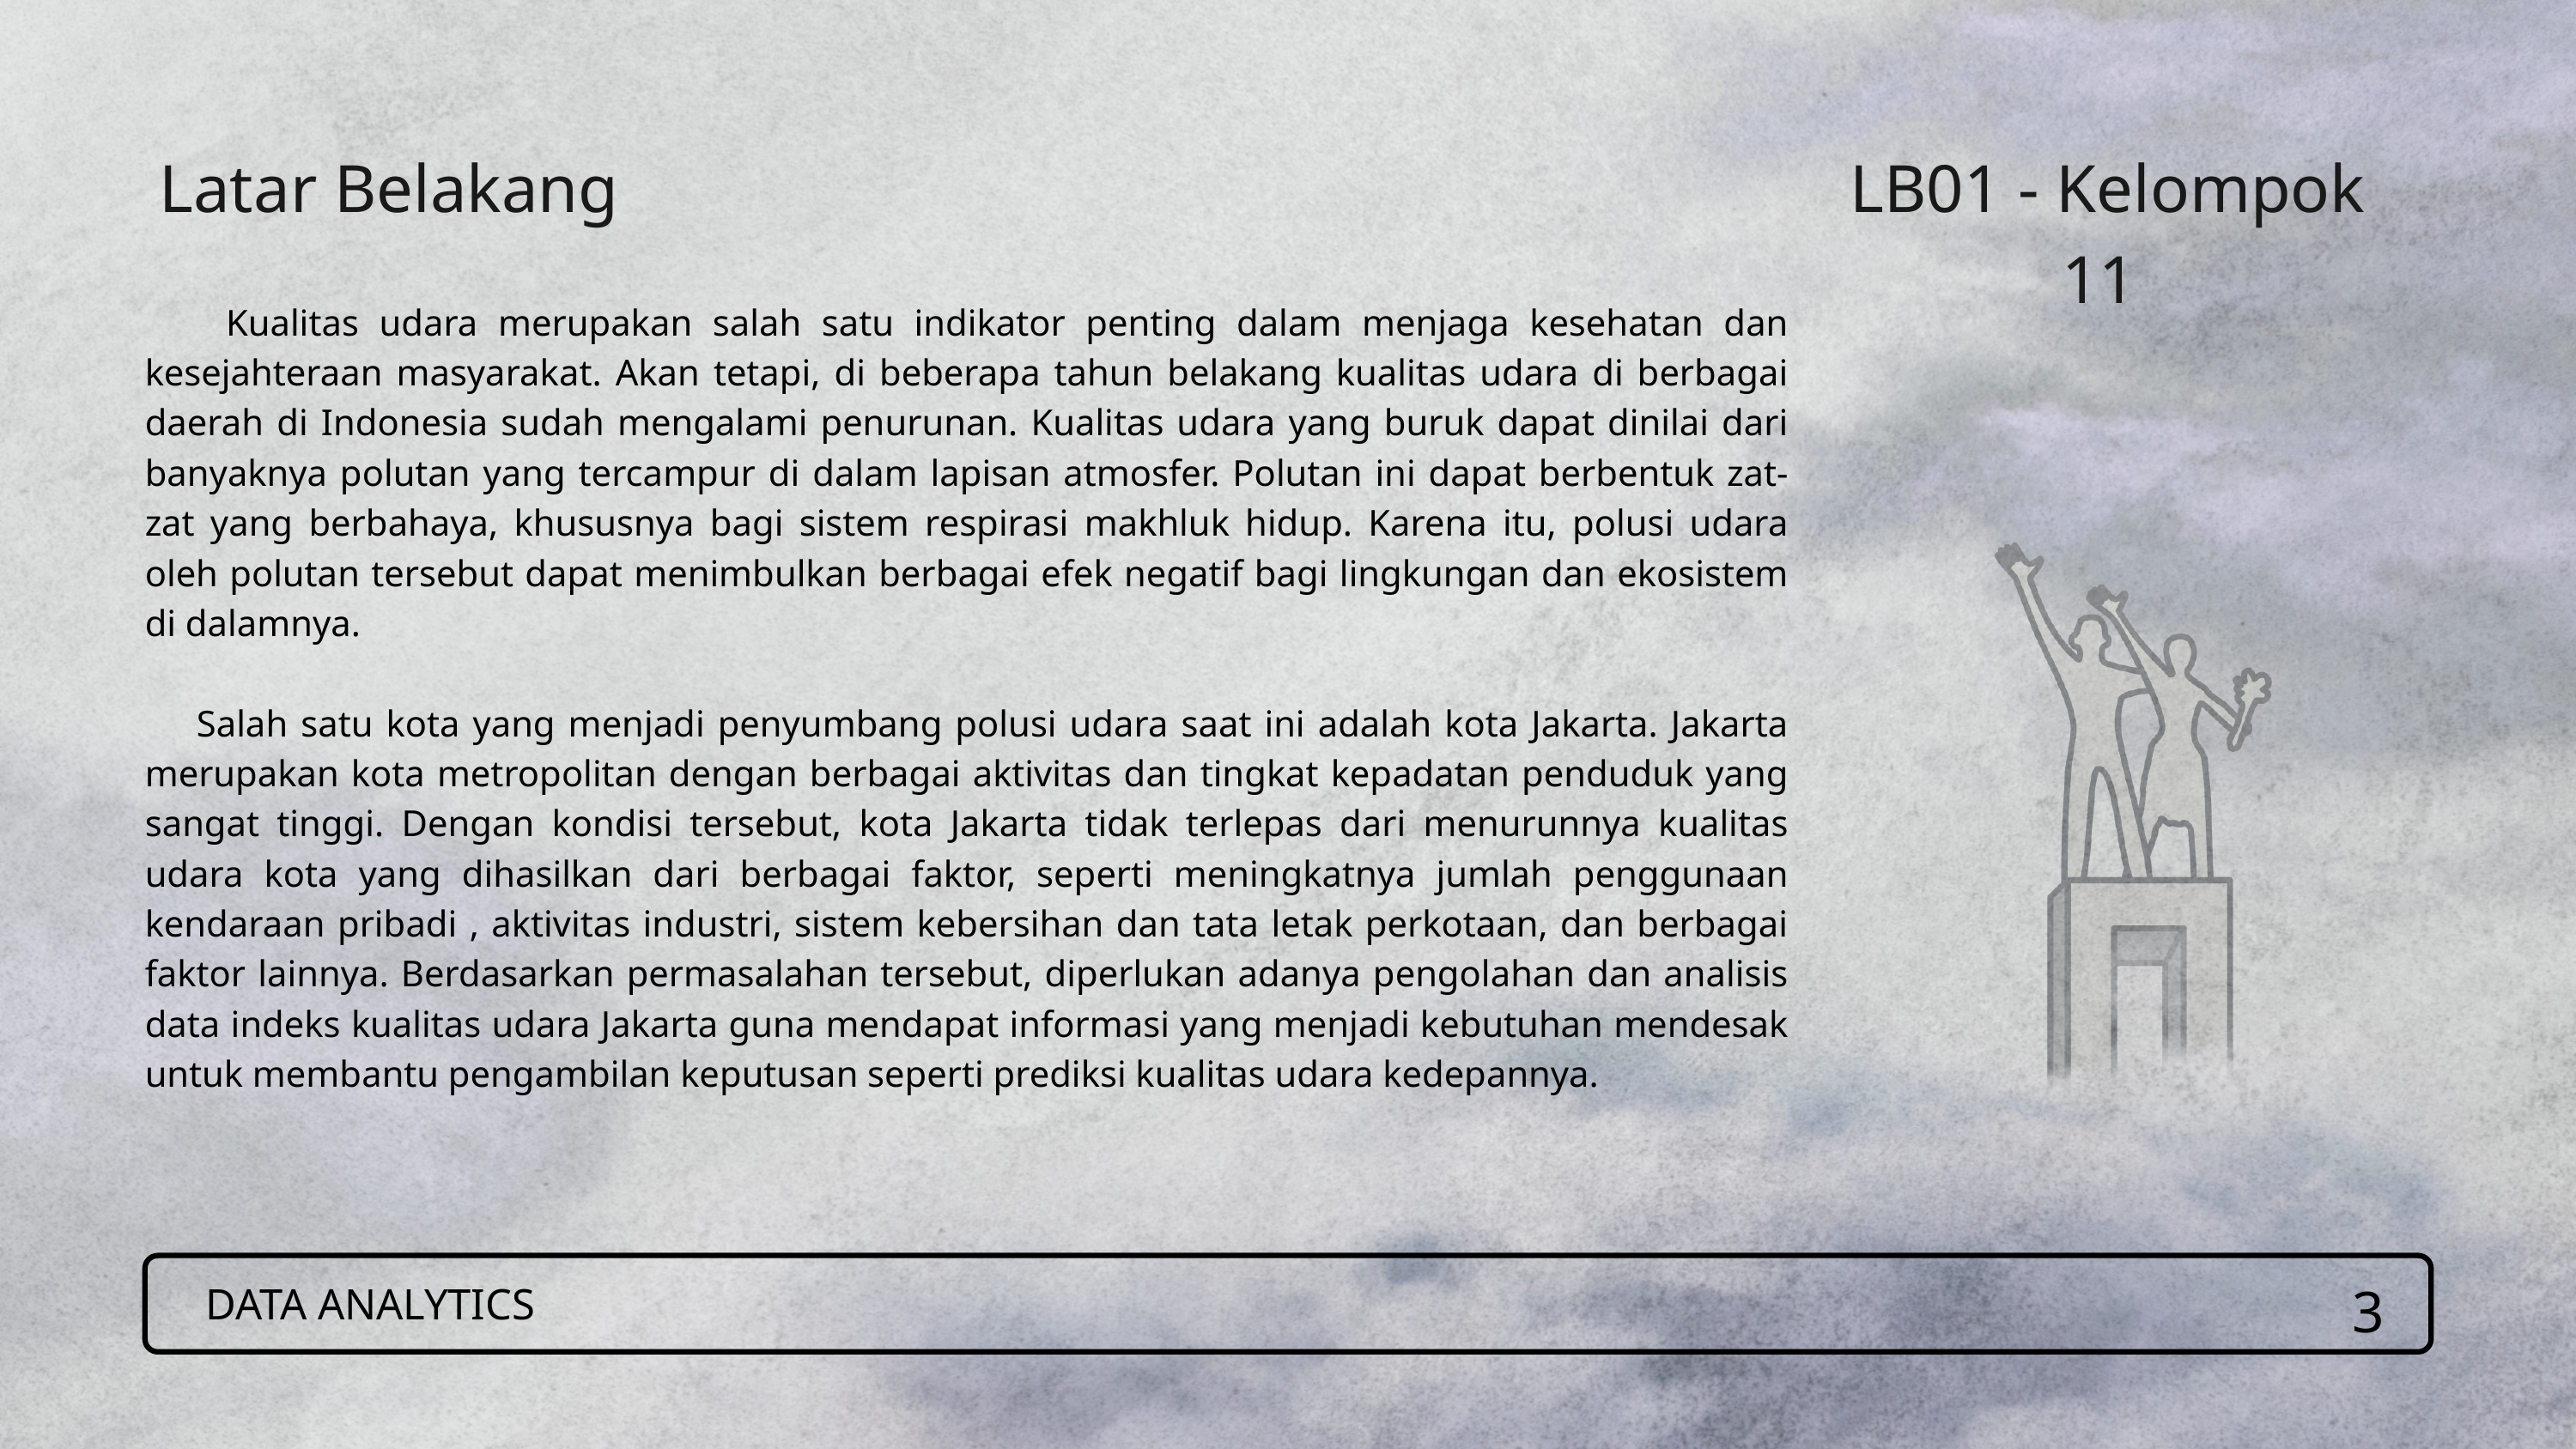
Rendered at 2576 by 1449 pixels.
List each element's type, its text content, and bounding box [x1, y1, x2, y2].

text_box LB01 - Kelompok 11 [1817, 134, 2399, 317]
text_box Latar Belakang [144, 134, 634, 226]
text_box [0, 0, 2576, 1449]
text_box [144, 1255, 2432, 1353]
text_box Kualitas udara merupakan salah satu indikator penting dalam menjaga kesehatan dan kesejahteraan masyarakat. Akan tetapi, di beberapa tahun belakang kualitas udara di berbagai daerah di Indonesia sudah mengalami penurunan. Kualitas udara yang buruk dapat dinilai dari banyaknya polutan yang tercampur di dalam lapisan atmosfer. Polutan ini dapat berbentuk zat-zat yang berbahaya, khususnya bagi sistem respirasi makhluk hidup. Karena itu, polusi udara oleh polutan tersebut dapat menimbulkan berbagai efek negatif bagi lingkungan dan ekosistem di dalamnya. Salah satu kota yang menjadi penyumbang polusi udara saat ini adalah kota Jakarta. Jakarta merupakan kota metropolitan dengan berbagai aktivitas dan tingkat kepadatan penduduk yang sangat tinggi. Dengan kondisi tersebut, kota Jakarta tidak terlepas dari menurunnya kualitas udara kota yang dihasilkan dari berbagai faktor, seperti meningkatnya jumlah penggunaan kendaraan pribadi , aktivitas industri, sistem kebersihan dan tata letak perkotaan, dan berbagai faktor lainnya. Berdasarkan permasalahan tersebut, diperlukan adanya pengolahan dan analisis data indeks kualitas udara Jakarta guna mendapat informasi yang menjadi kebutuhan mendesak untuk membantu pengambilan keputusan seperti prediksi kualitas udara kedepannya. [144, 293, 1789, 1145]
